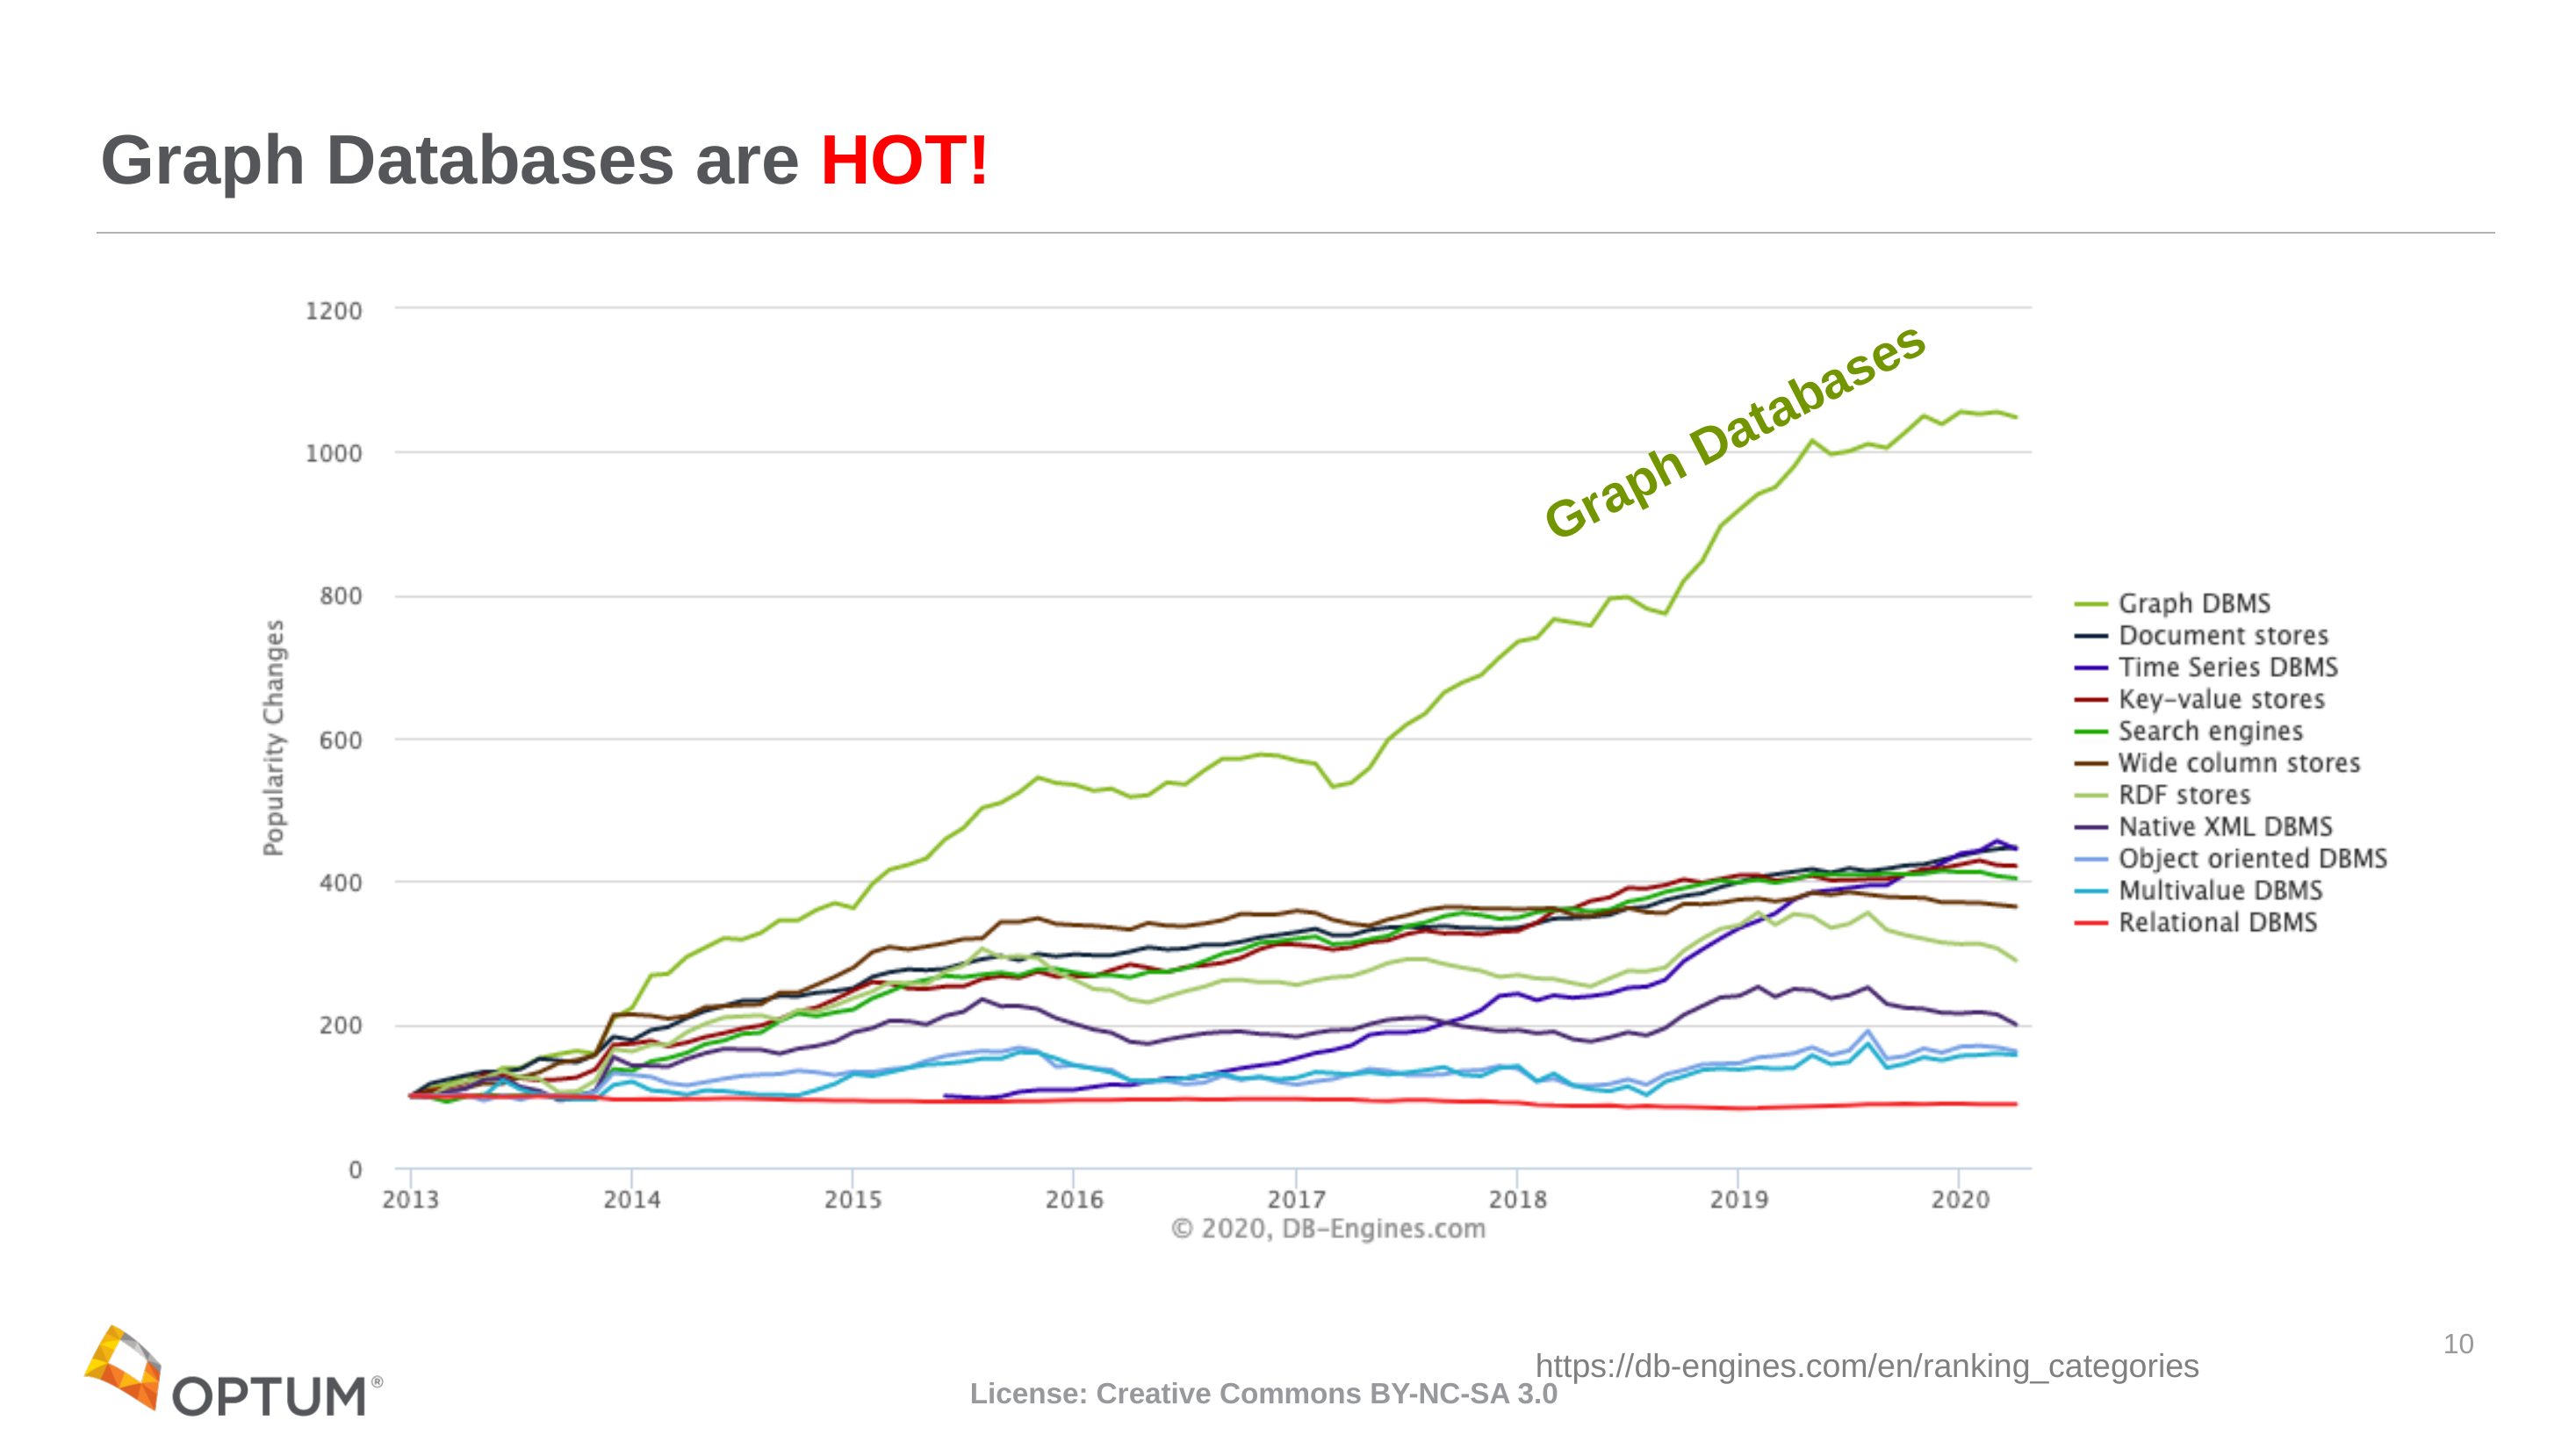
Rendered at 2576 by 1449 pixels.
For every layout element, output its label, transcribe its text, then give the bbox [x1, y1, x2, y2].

text_box https://db-engines.com/en/ranking_categories [1522, 1337, 2214, 1391]
slide_number 10 [2333, 1287, 2488, 1398]
picture [83, 1323, 385, 1417]
title Graph Databases are HOT! [87, 110, 2488, 227]
picture [255, 273, 2398, 1253]
